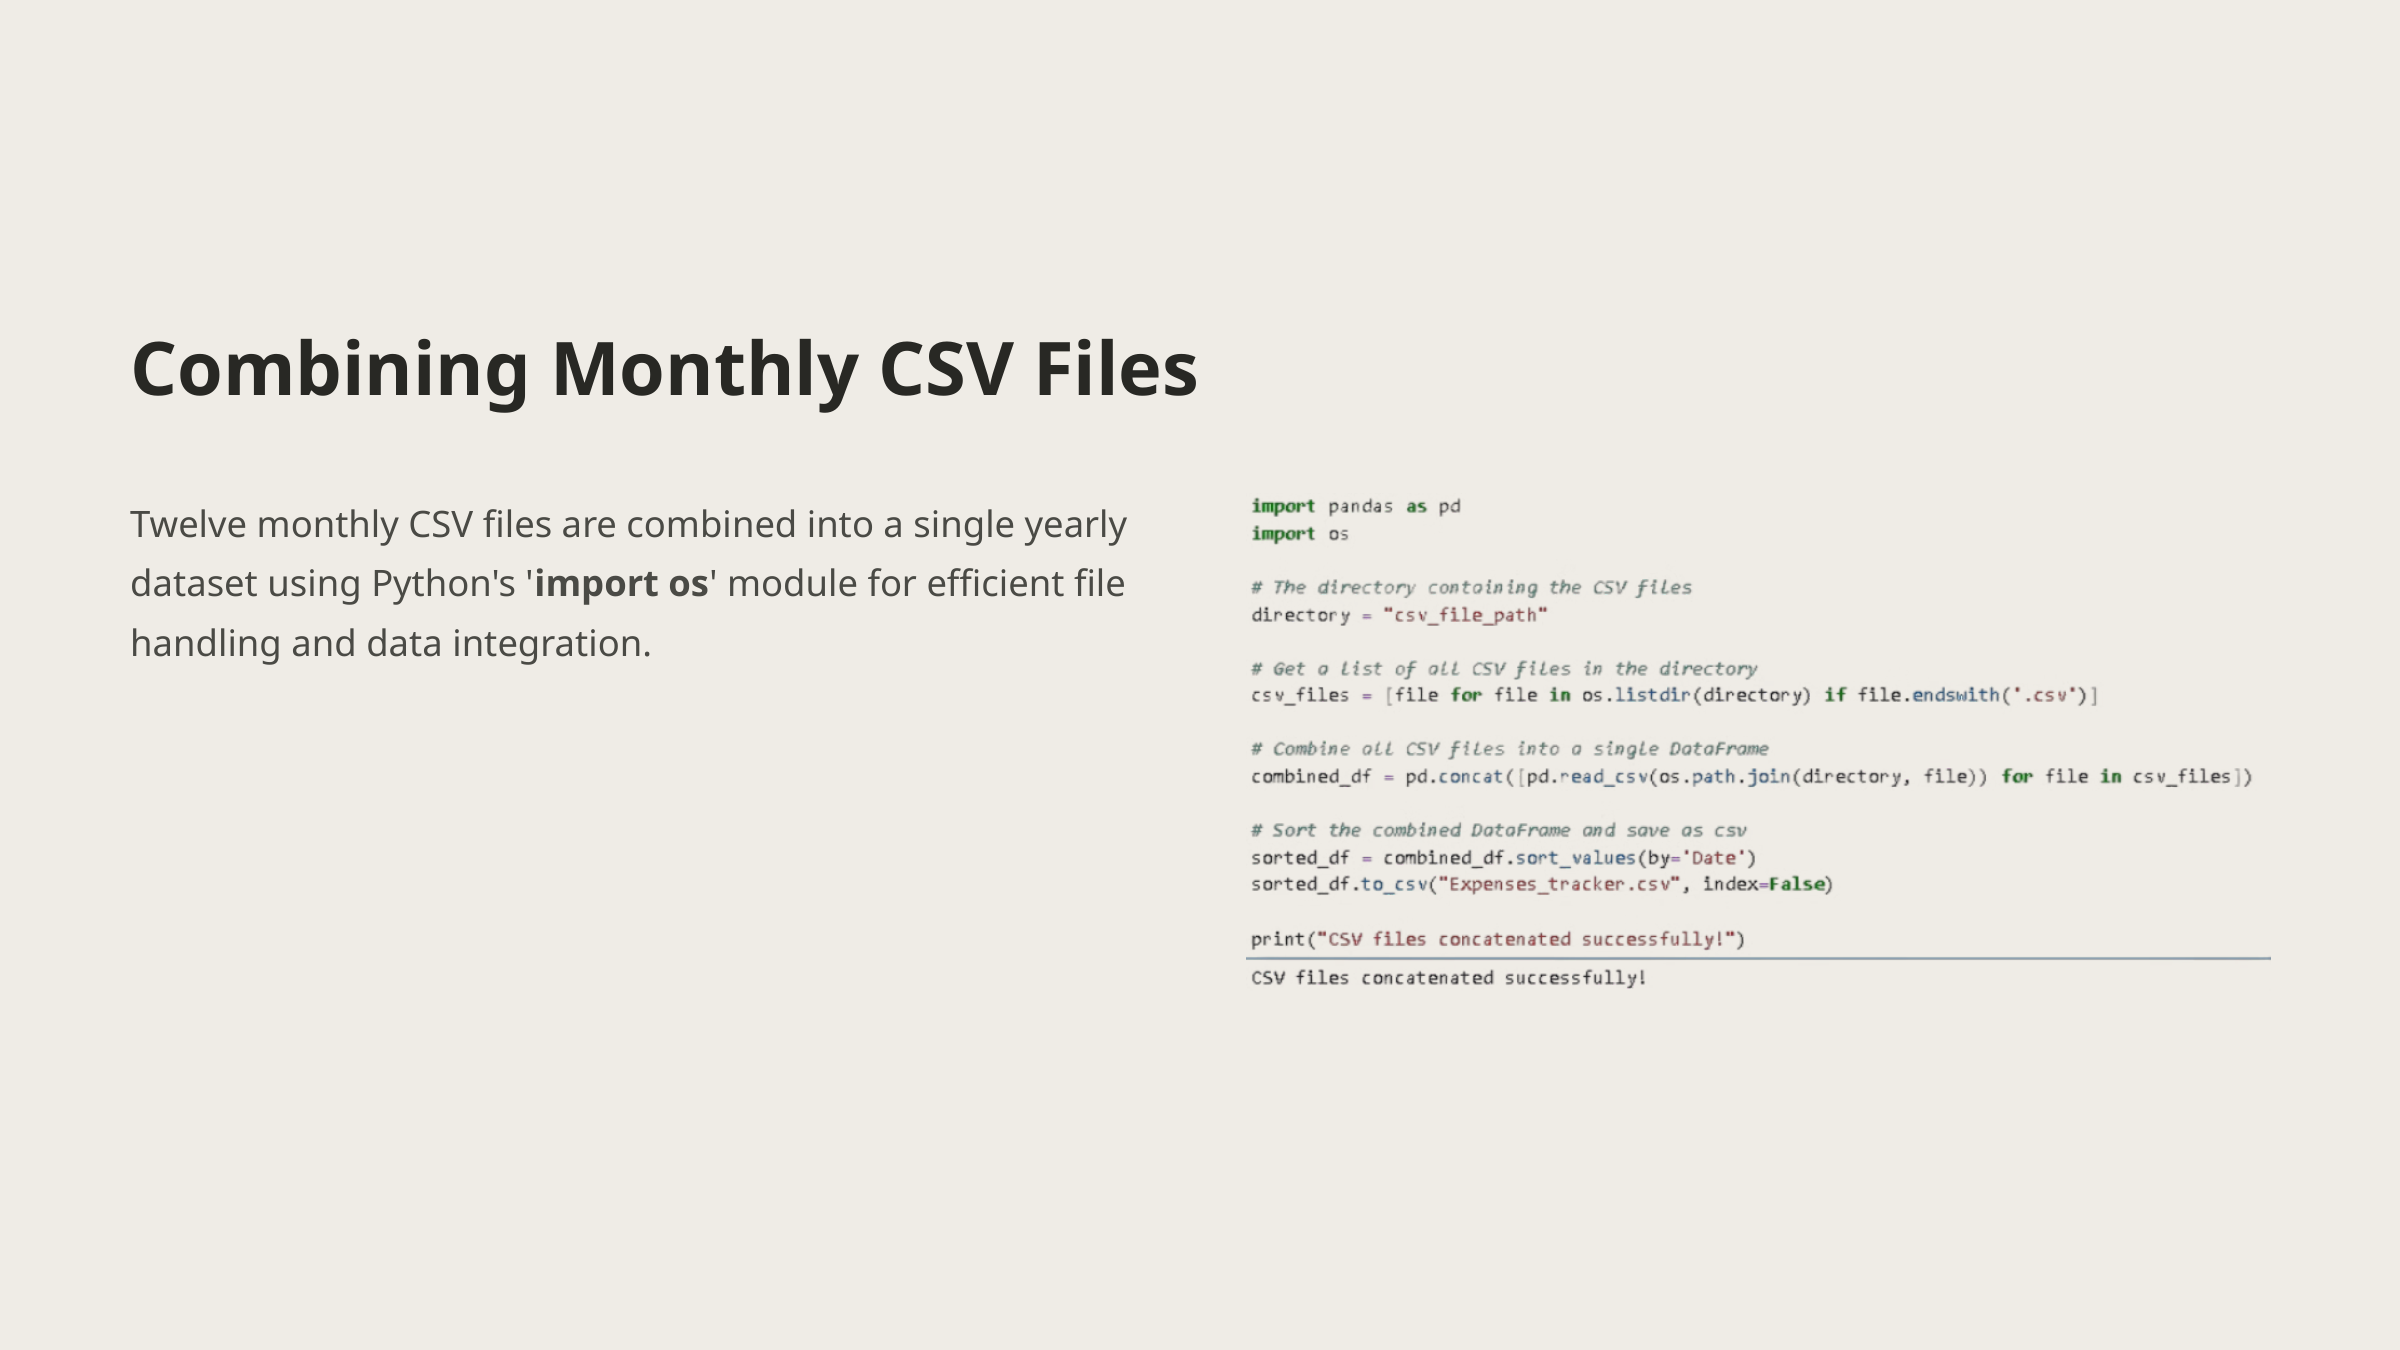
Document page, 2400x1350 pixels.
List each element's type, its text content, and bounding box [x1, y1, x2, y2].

text_box Twelve monthly CSV files are combined into a single yearly dataset using Python's 'import os' module for efficient file handling and data integration. [130, 485, 1155, 665]
picture [1246, 493, 2271, 991]
text_box Combining Monthly CSV Files [130, 317, 1116, 411]
